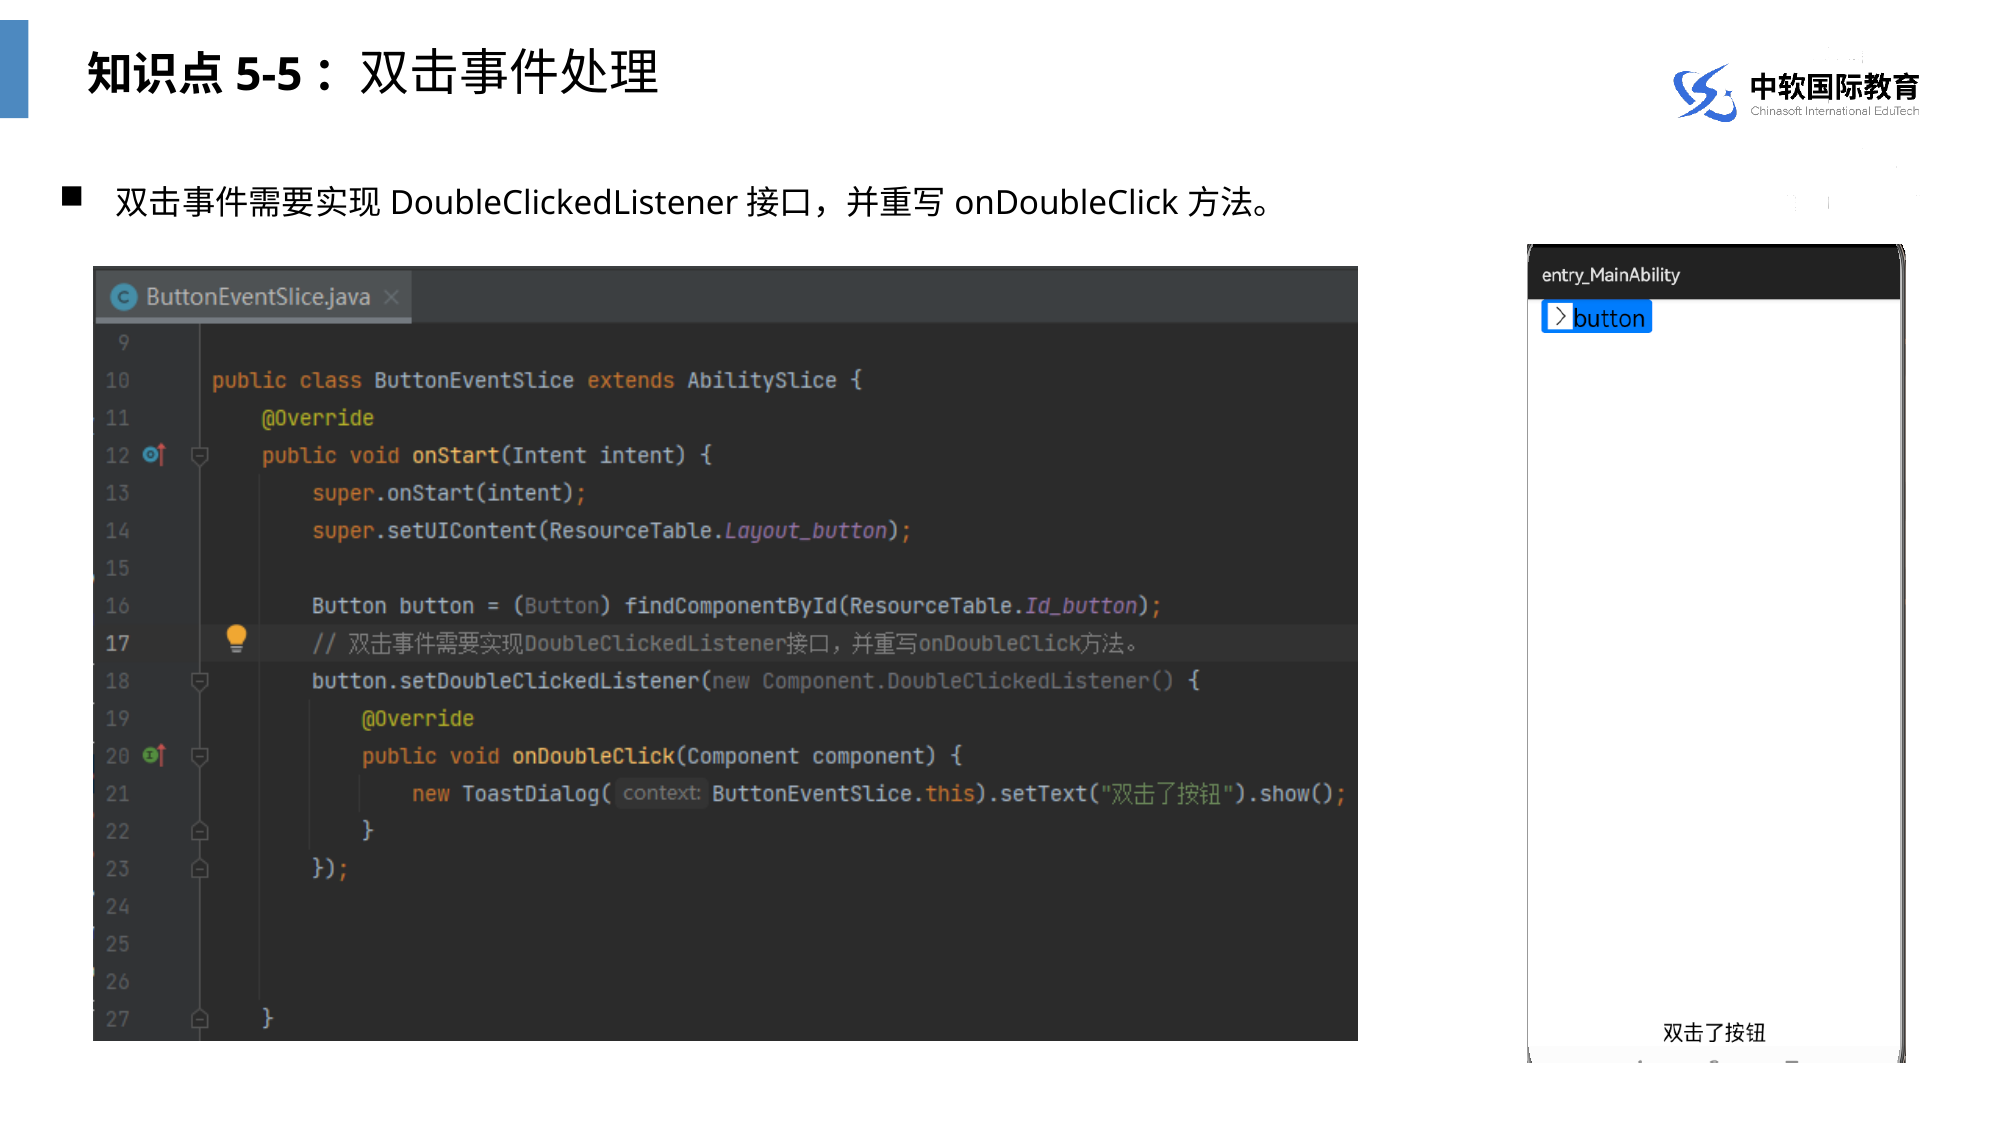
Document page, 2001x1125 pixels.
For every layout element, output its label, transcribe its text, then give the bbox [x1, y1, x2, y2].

picture [93, 266, 1358, 1041]
text_box 双击事件需要实现DoubleClickedListener接口，并重写onDoubleClick方法。 [44, 153, 1833, 229]
text_box 知识点5-5：双击事件处理 [72, 33, 1137, 109]
picture [1611, 26, 1981, 230]
picture [1527, 244, 1906, 1063]
